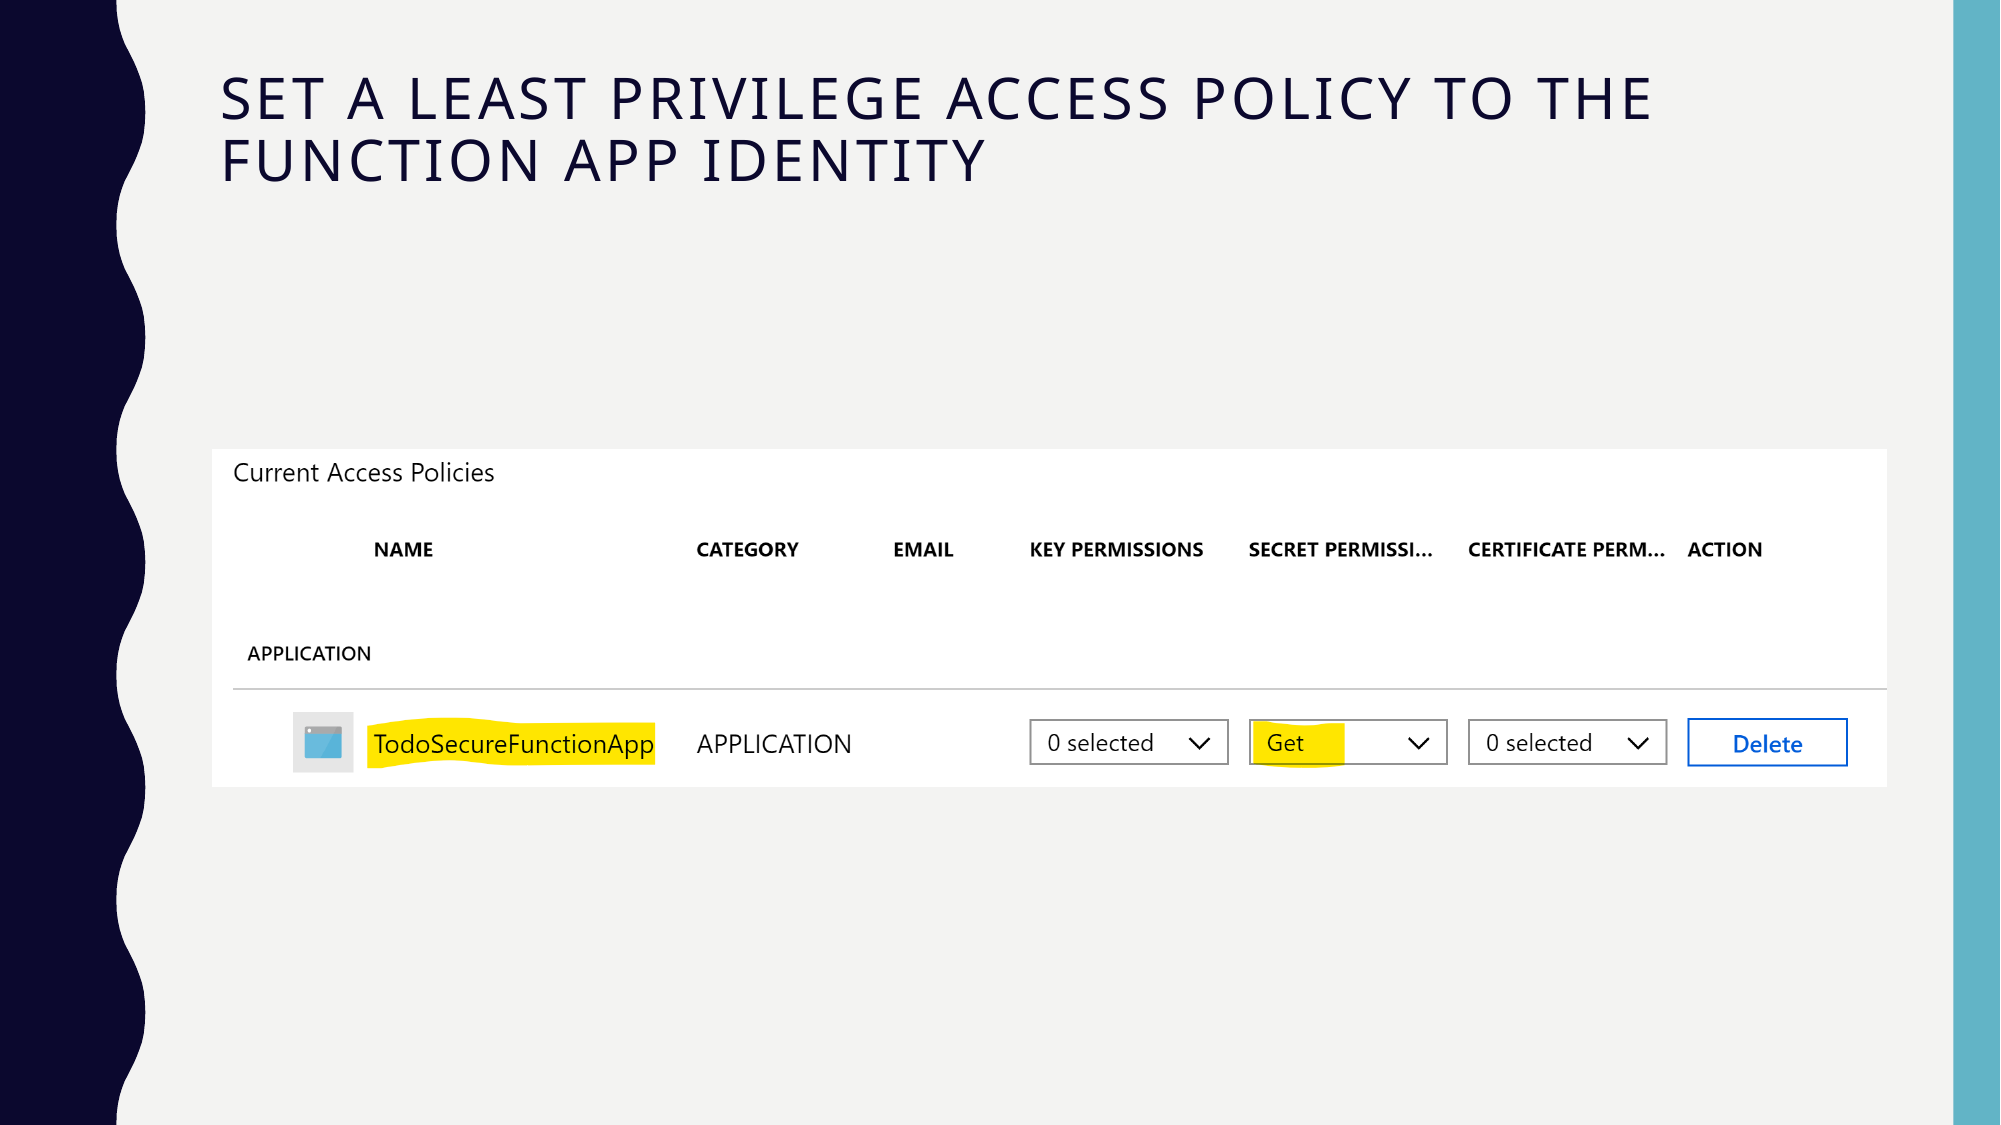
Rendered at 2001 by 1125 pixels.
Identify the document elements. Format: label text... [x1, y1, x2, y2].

title Set a Least Privilege Access Policy to the Function App Identity [205, 62, 1875, 205]
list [212, 449, 1887, 787]
